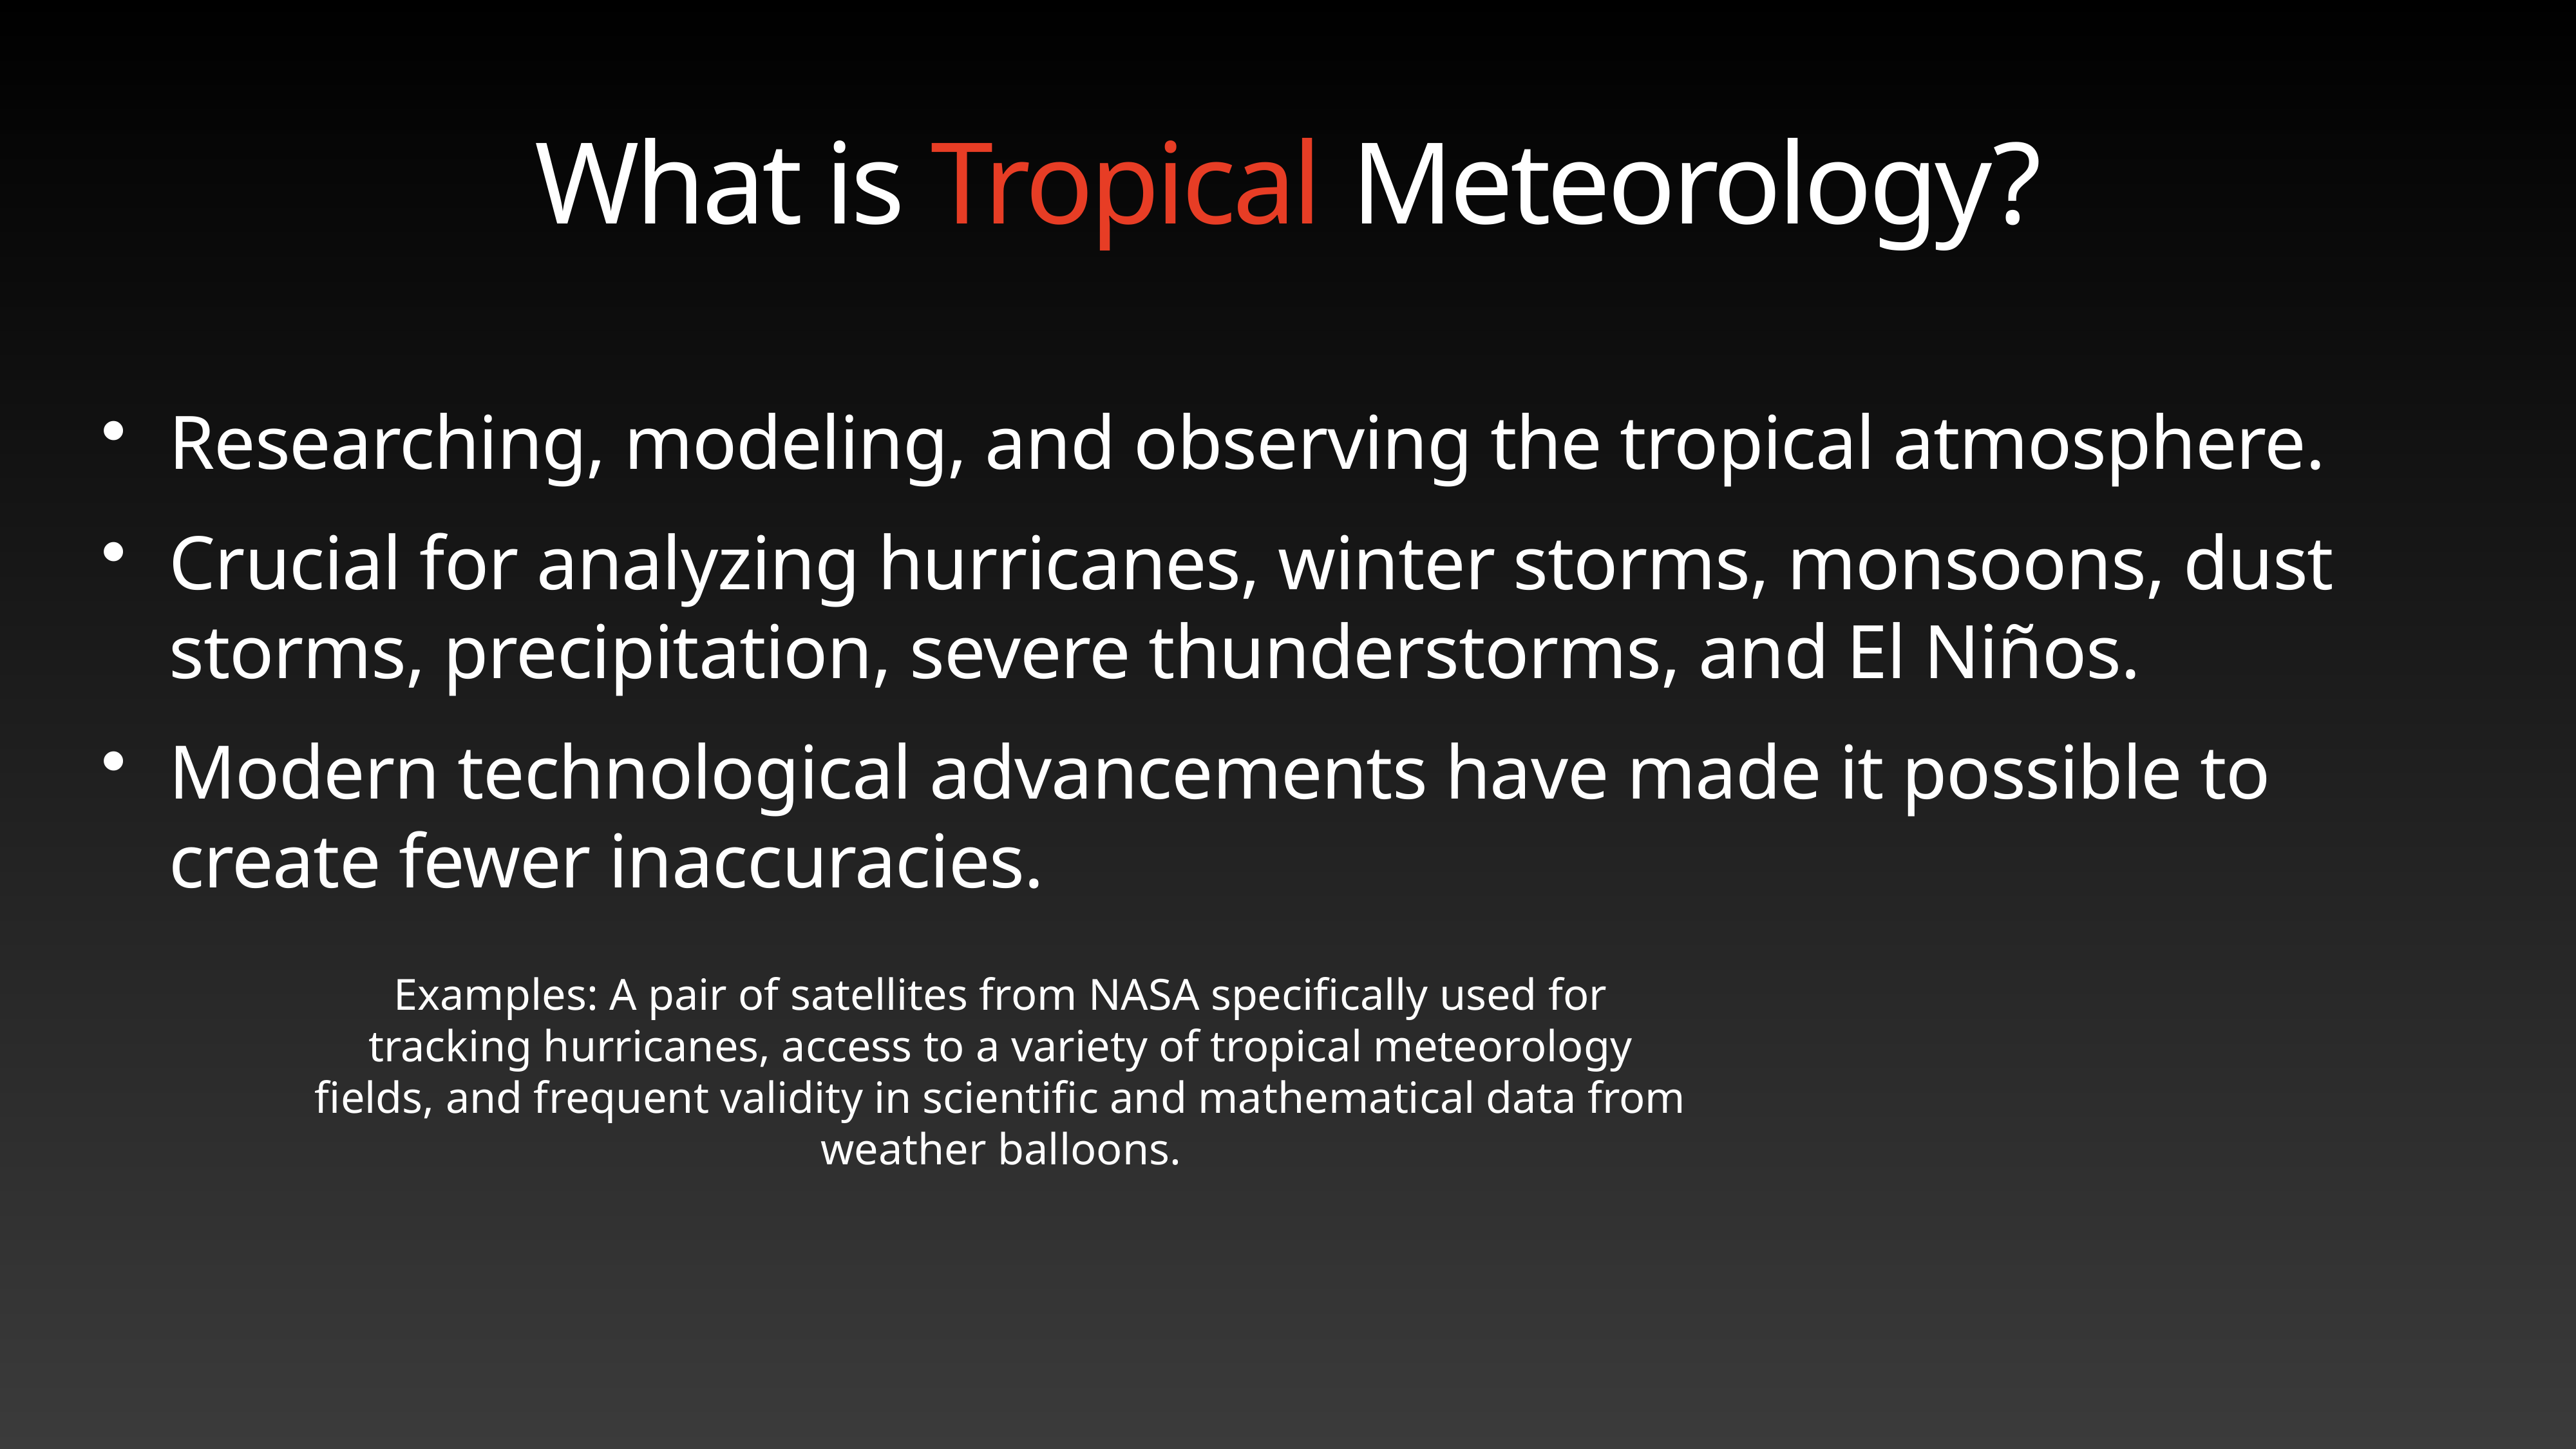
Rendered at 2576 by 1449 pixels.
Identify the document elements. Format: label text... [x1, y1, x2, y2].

title What is Tropical Meteorology? [133, 85, 2443, 252]
text_box Examples: A pair of satellites from NASA specifically used for tracking hurricanes, access to a variety of tropical meteorology fields, and frequent validity in scientific and mathematical data from weather balloons. [303, 961, 1699, 1179]
list Researching, modeling, and observing the tropical atmosphere. Crucial for analyzing hurricanes, winter storms, monsoons, dust storms, precipitation, severe thunderstorms, and El Niños. Modern technological advancements have made it possible to create fewer inaccuracies. [95, 389, 2405, 1282]
